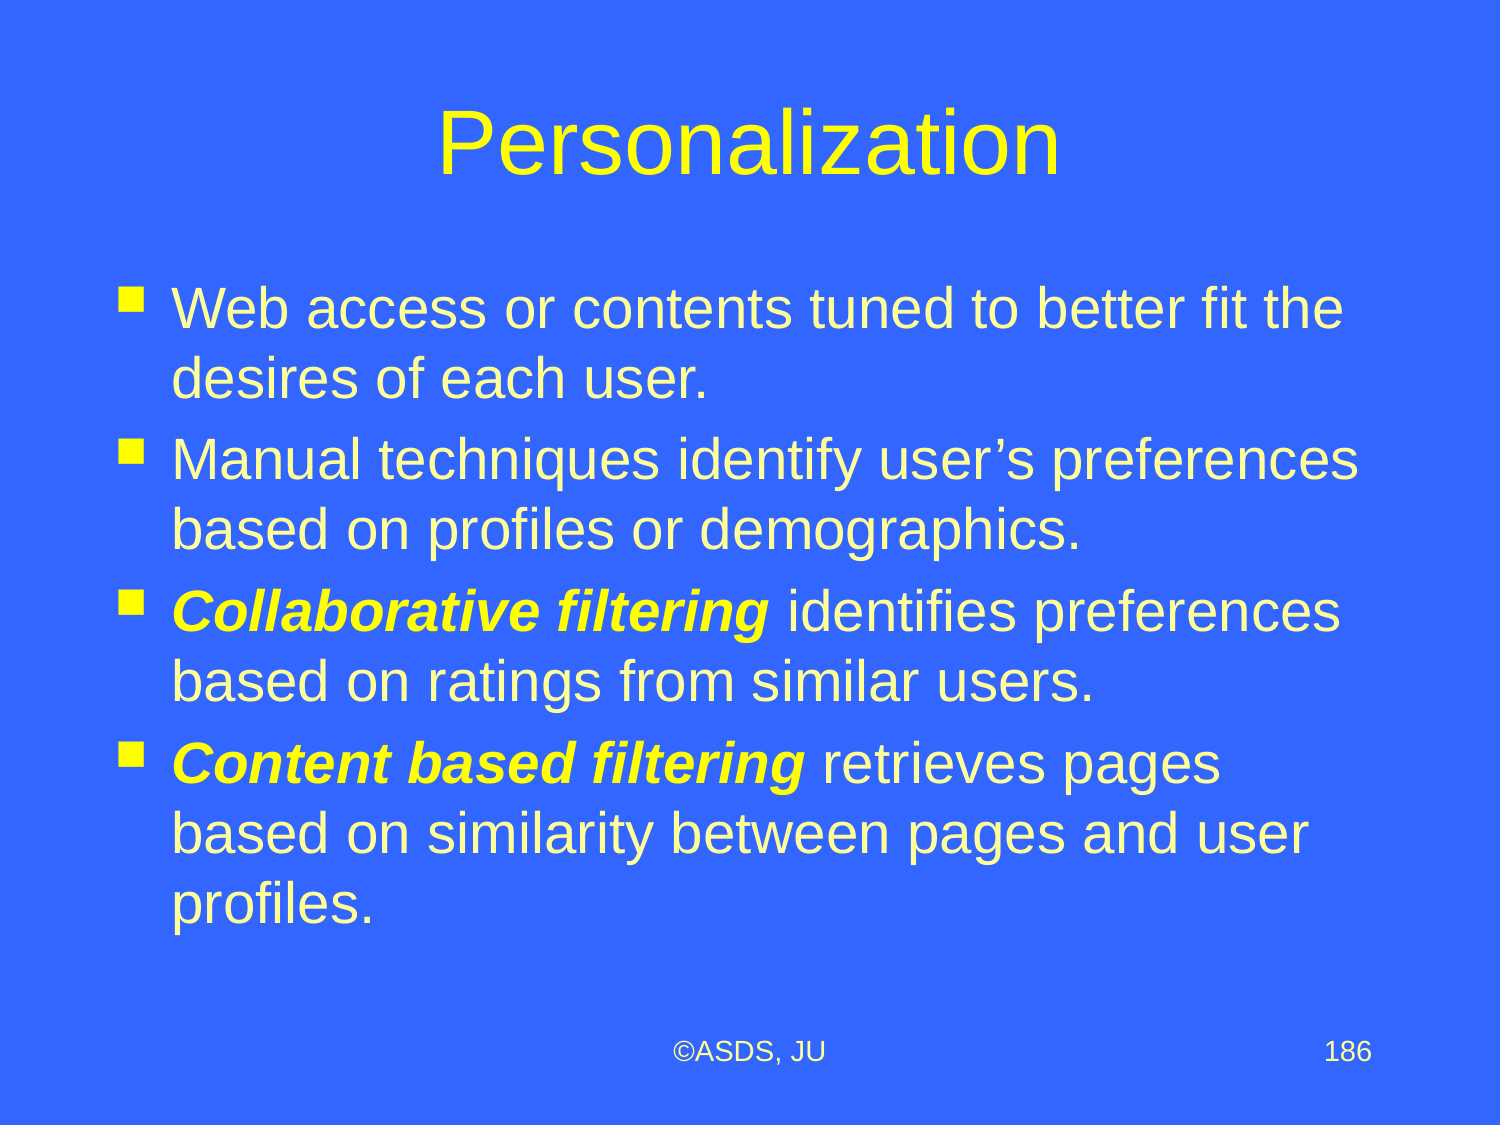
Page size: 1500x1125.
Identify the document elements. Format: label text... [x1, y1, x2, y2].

list Web access or contents tuned to better fit the desires of each user. Manual techniques identify user’s preferences based on profiles or demographics. Collaborative filtering identifies preferences based on ratings from similar users. Content based filtering retrieves pages based on similarity between pages and user profiles. [99, 261, 1401, 994]
title Personalization [112, 37, 1388, 238]
footer ©ASDS, JU [511, 1024, 988, 1101]
slide_number 186 [1074, 1024, 1388, 1101]
